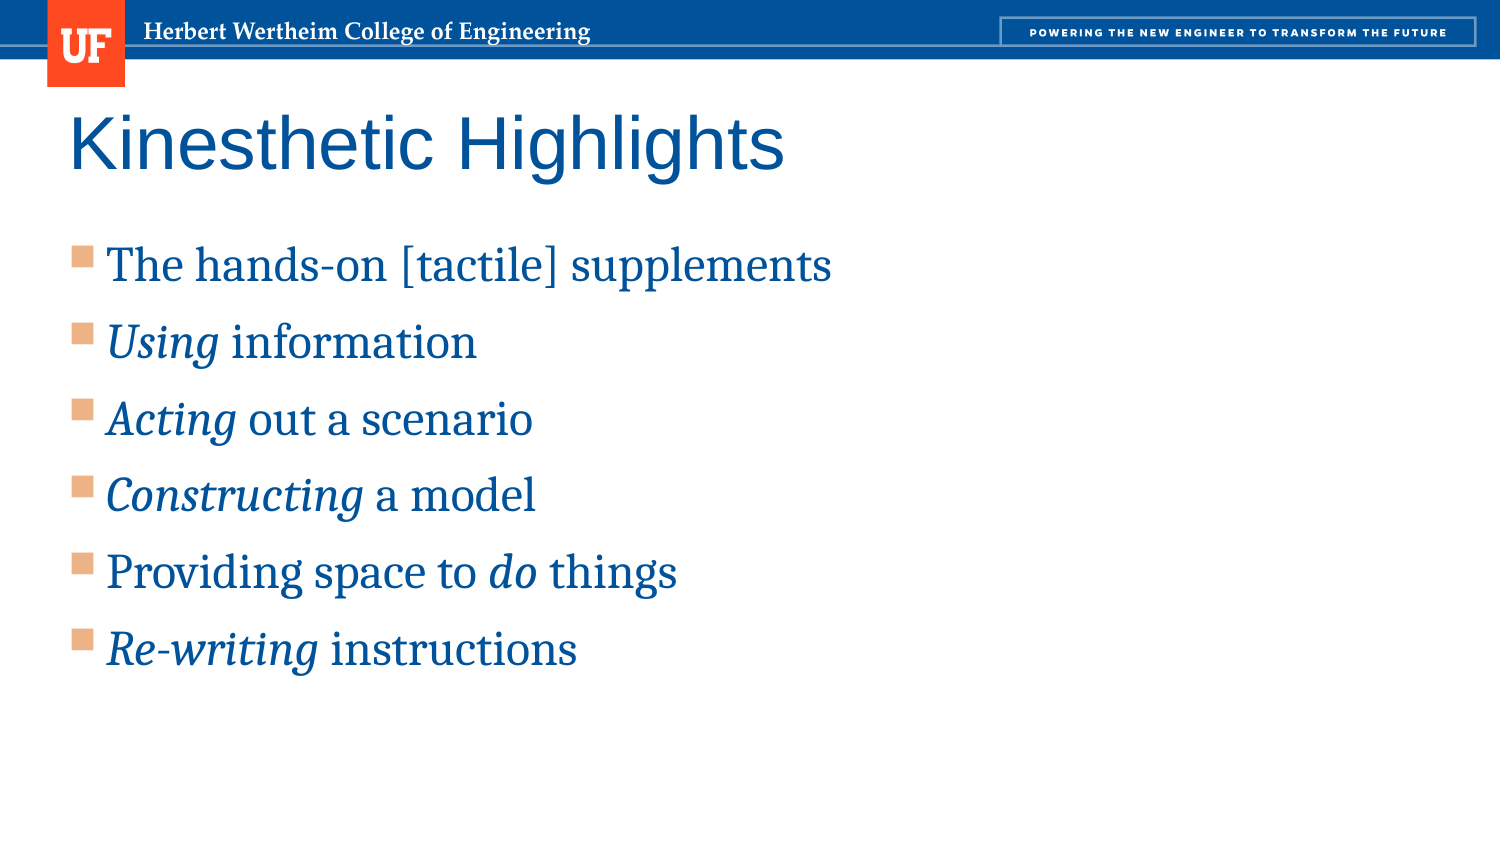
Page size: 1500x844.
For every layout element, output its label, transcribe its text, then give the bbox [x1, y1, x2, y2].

picture [0, 0, 1500, 87]
title Kinesthetic Highlights [53, 87, 1294, 225]
list The hands-on [tactile] supplements Using information Acting out a scenario Constructing a model Providing space to do things Re-writing instructions [53, 224, 1409, 729]
